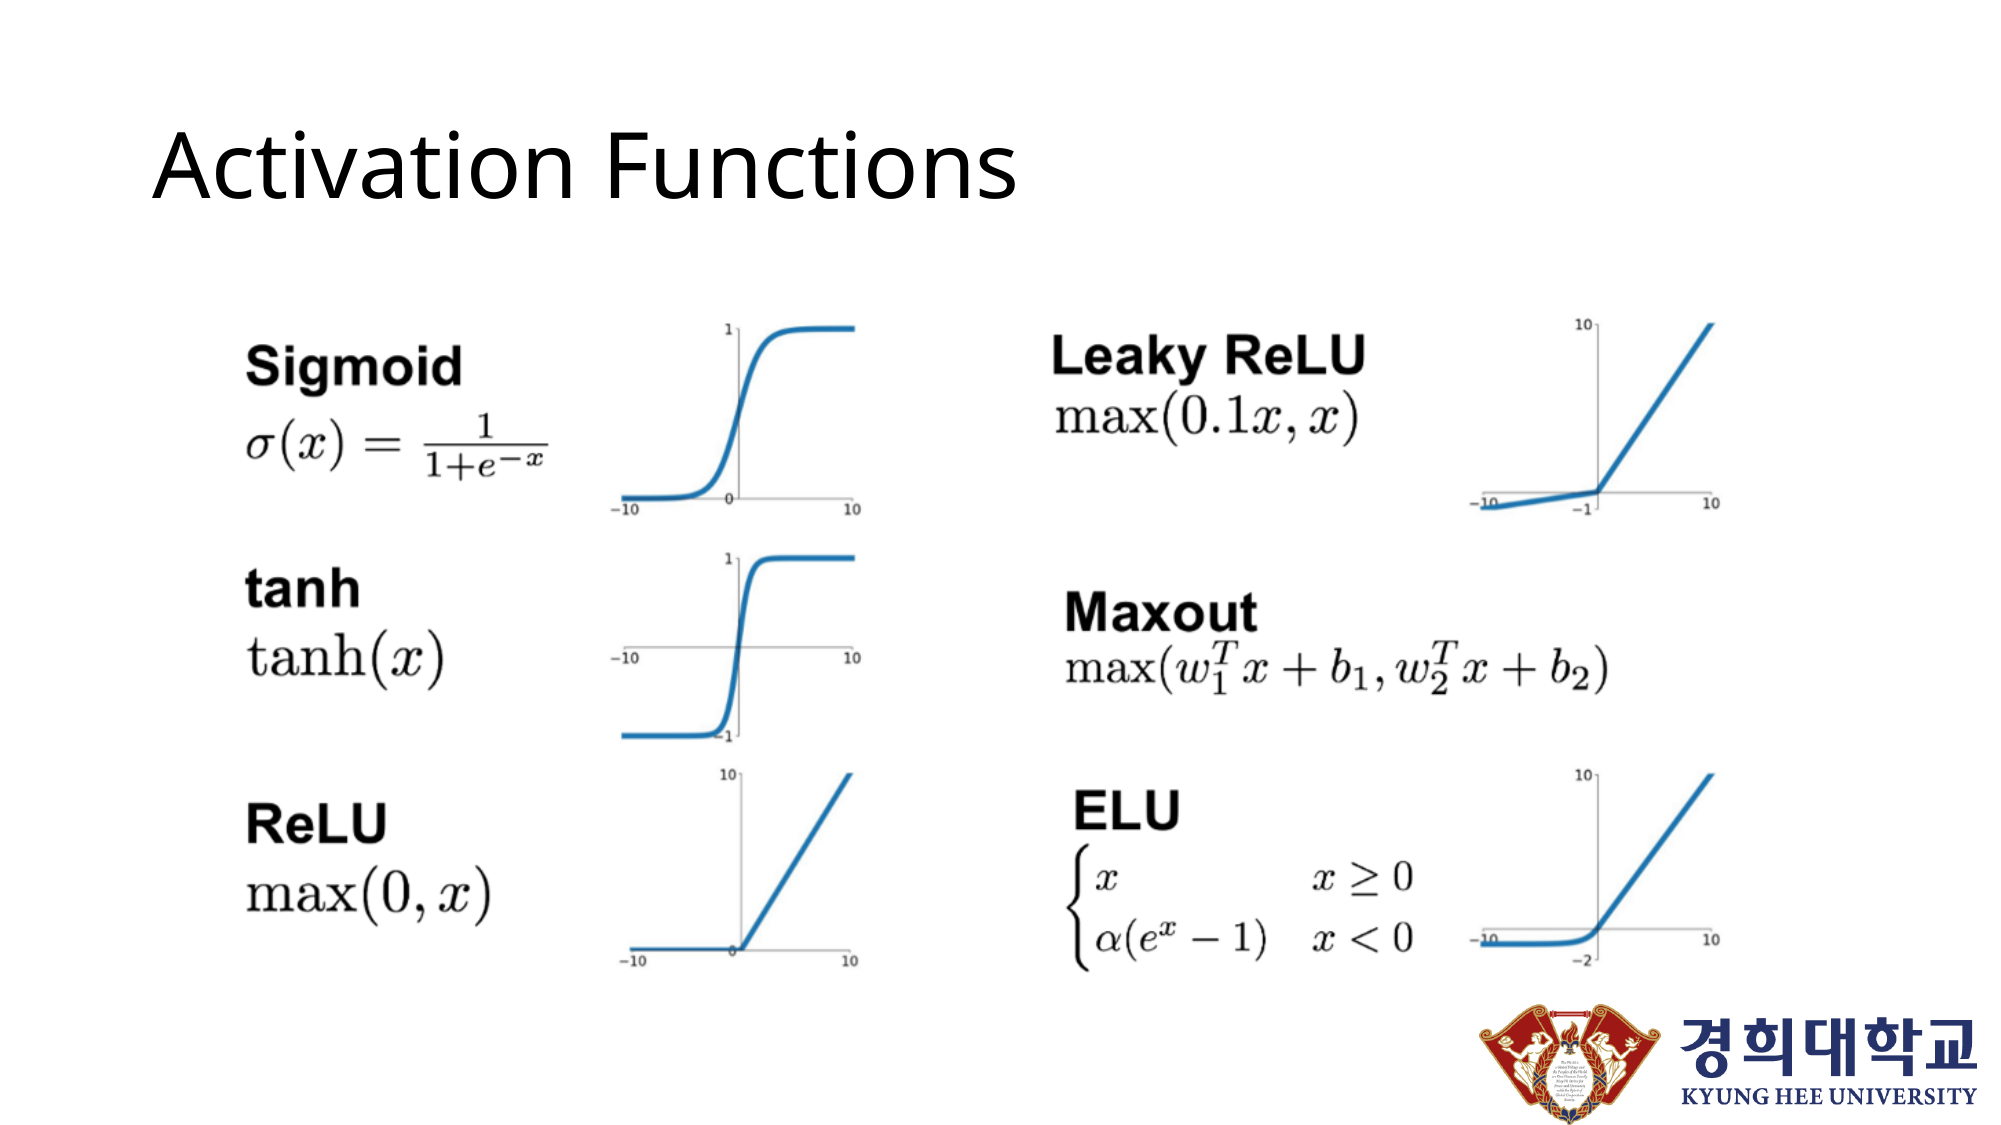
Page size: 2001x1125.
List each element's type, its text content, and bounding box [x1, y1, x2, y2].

picture [1479, 1004, 1977, 1125]
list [174, 299, 1826, 1014]
title Activation Functions [137, 59, 1863, 278]
